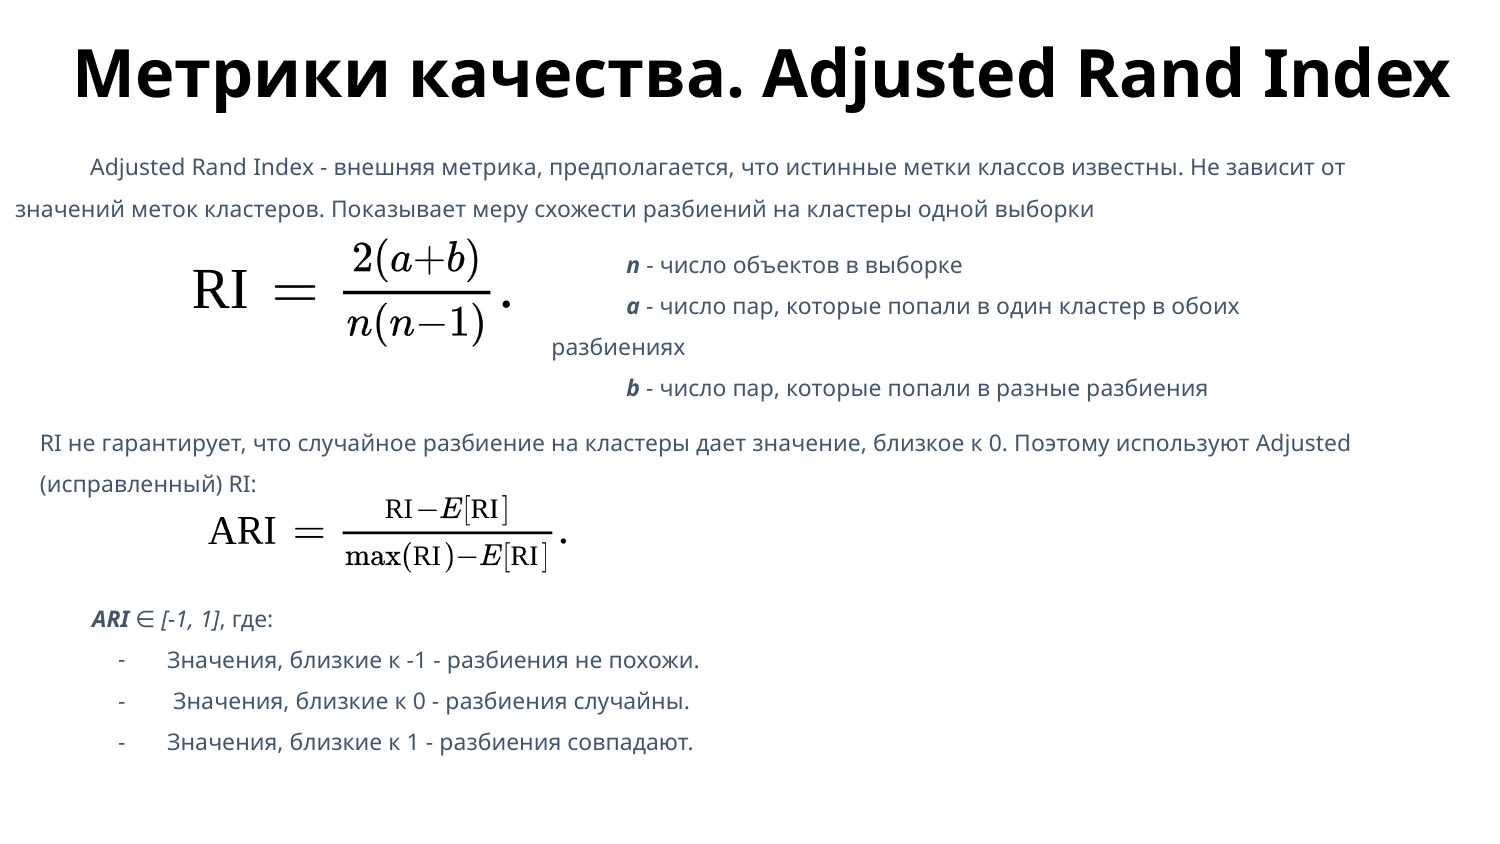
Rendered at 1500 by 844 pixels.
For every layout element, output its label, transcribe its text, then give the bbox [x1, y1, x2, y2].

text_box ARI ∈ [-1, 1], где: Значения, близкие к -1 - разбиения не похожи. Значения, близкие к 0 - разбиения случайны. Значения, близкие к 1 - разбиения совпадают. [77, 575, 744, 763]
title Метрики качества. Adjusted Rand Index [57, 17, 1500, 127]
text_box n - число объектов в выборке a - число пар, которые попали в один кластер в обоих разбиениях b - число пар, которые попали в разные разбиения [536, 221, 1346, 331]
text_box Adjusted Rand Index - внешняя метрика, предполагается, что истинные метки классов известны. Не зависит от значений меток кластеров. Показывает меру схожести разбиений на кластеры одной выборки [0, 124, 1441, 187]
picture [207, 488, 570, 576]
text_box RI не гарантирует, что случайное разбиение на кластеры дает значение, близкое к 0. Поэтому используют Adjusted (исправленный) RI: [24, 399, 1402, 454]
picture [191, 232, 515, 351]
